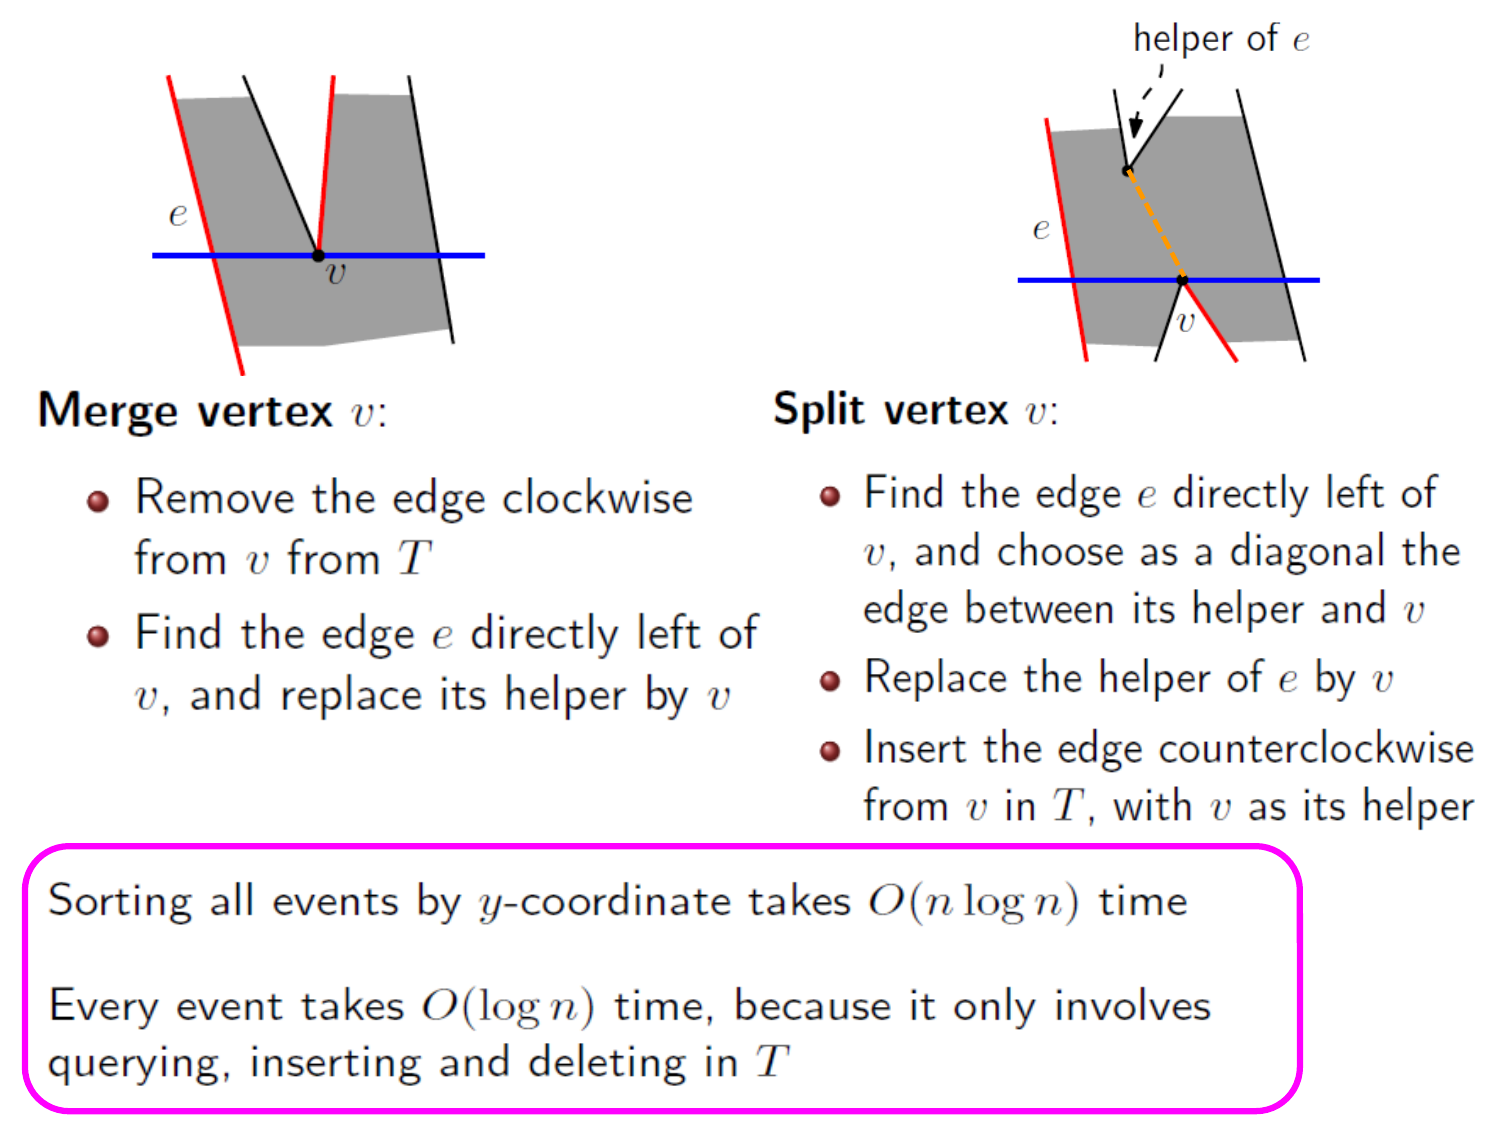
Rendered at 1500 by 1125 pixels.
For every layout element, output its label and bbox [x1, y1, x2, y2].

picture [24, 848, 1232, 1124]
text_box [24, 37, 757, 765]
text_box [762, 11, 1500, 849]
text_box [1128, 169, 1185, 277]
text_box [1236, 857, 1300, 1112]
